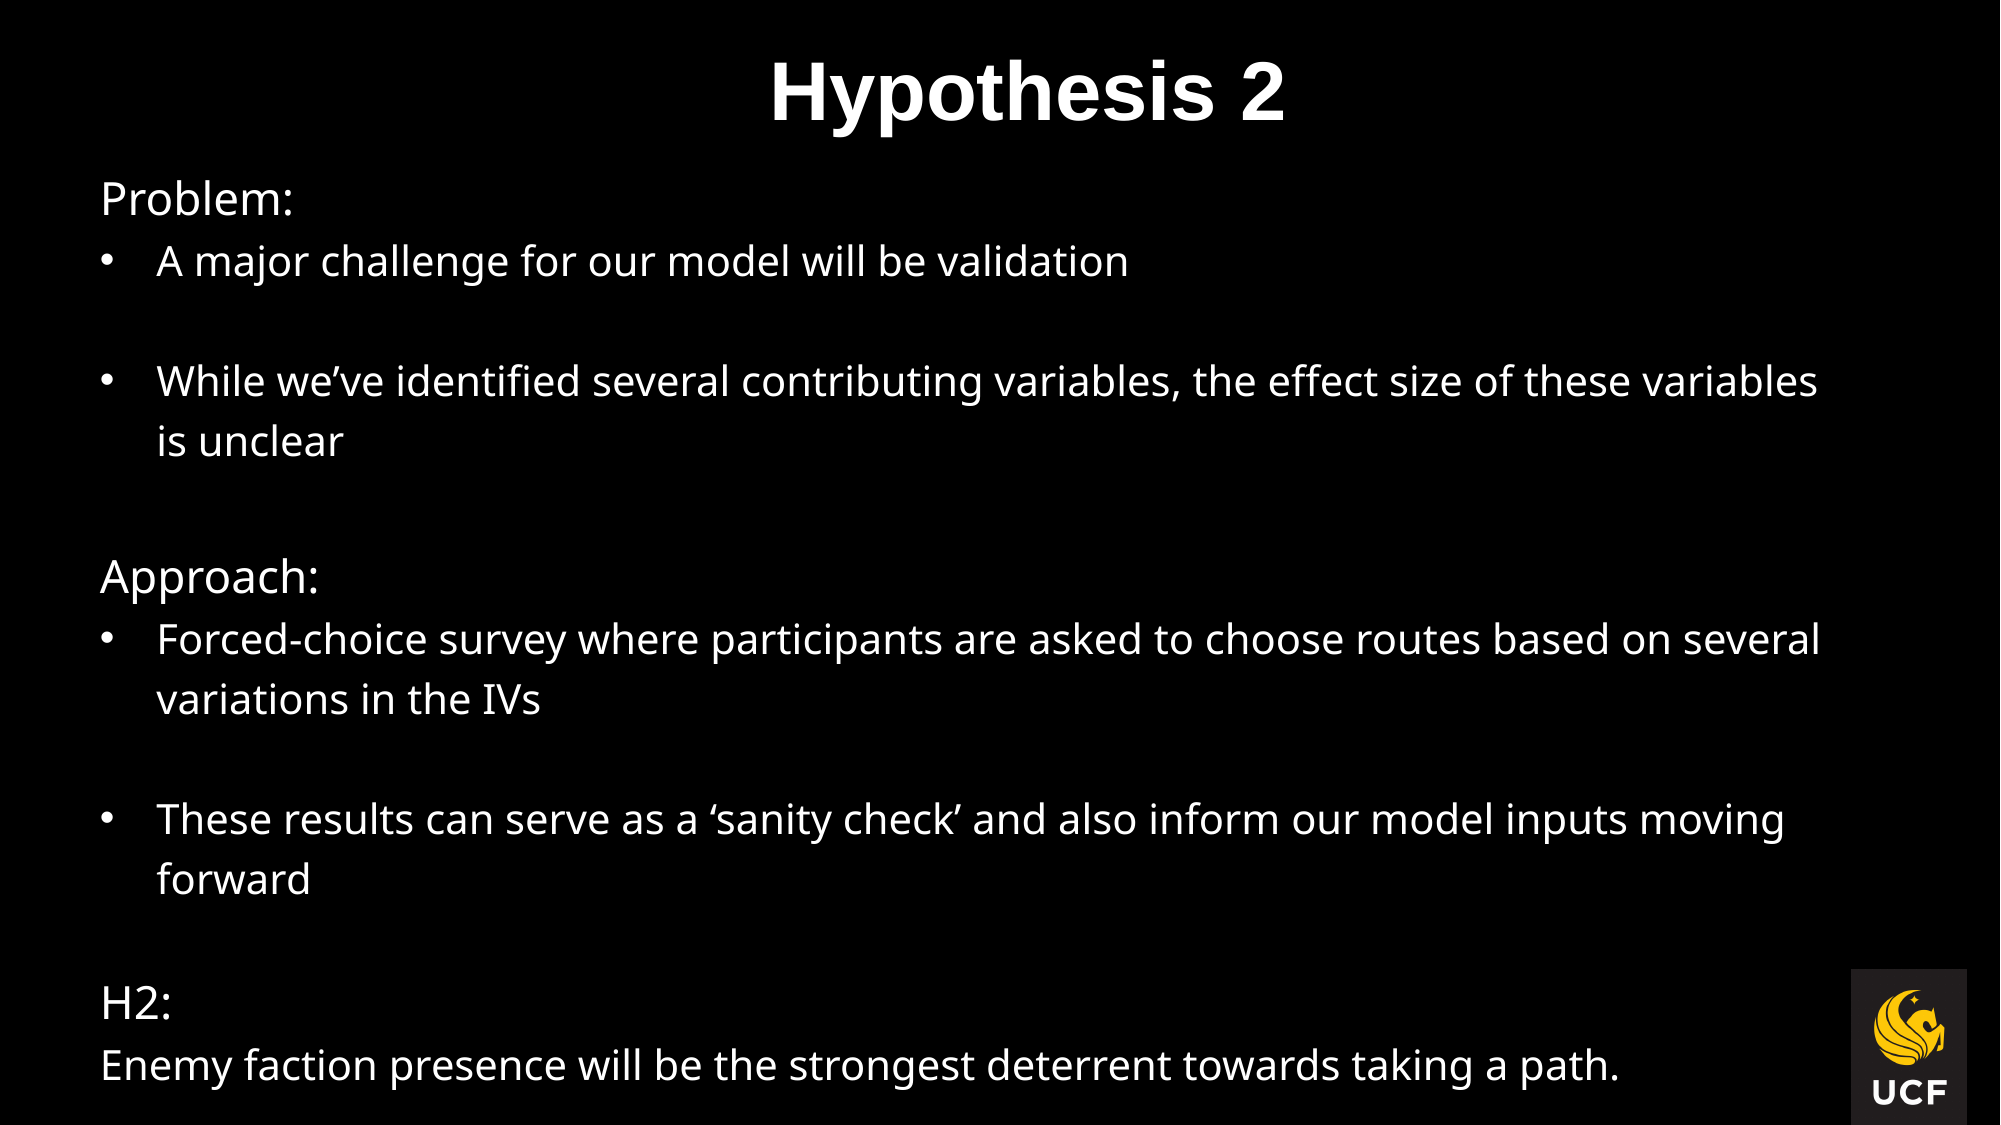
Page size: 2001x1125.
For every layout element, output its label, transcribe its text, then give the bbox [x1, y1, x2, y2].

list Problem: A major challenge for our model will be validation While we’ve identified several contributing variables, the effect size of these variables is unclear Approach: Forced-choice survey where participants are asked to choose routes based on several variations in the IVs These results can serve as a ‘sanity check’ and also inform our model inputs moving forward H2: Enemy faction presence will be the strongest deterrent towards taking a path. [85, 151, 1874, 1007]
title Hypothesis 2 [56, 41, 2000, 261]
picture [1851, 968, 1968, 1125]
